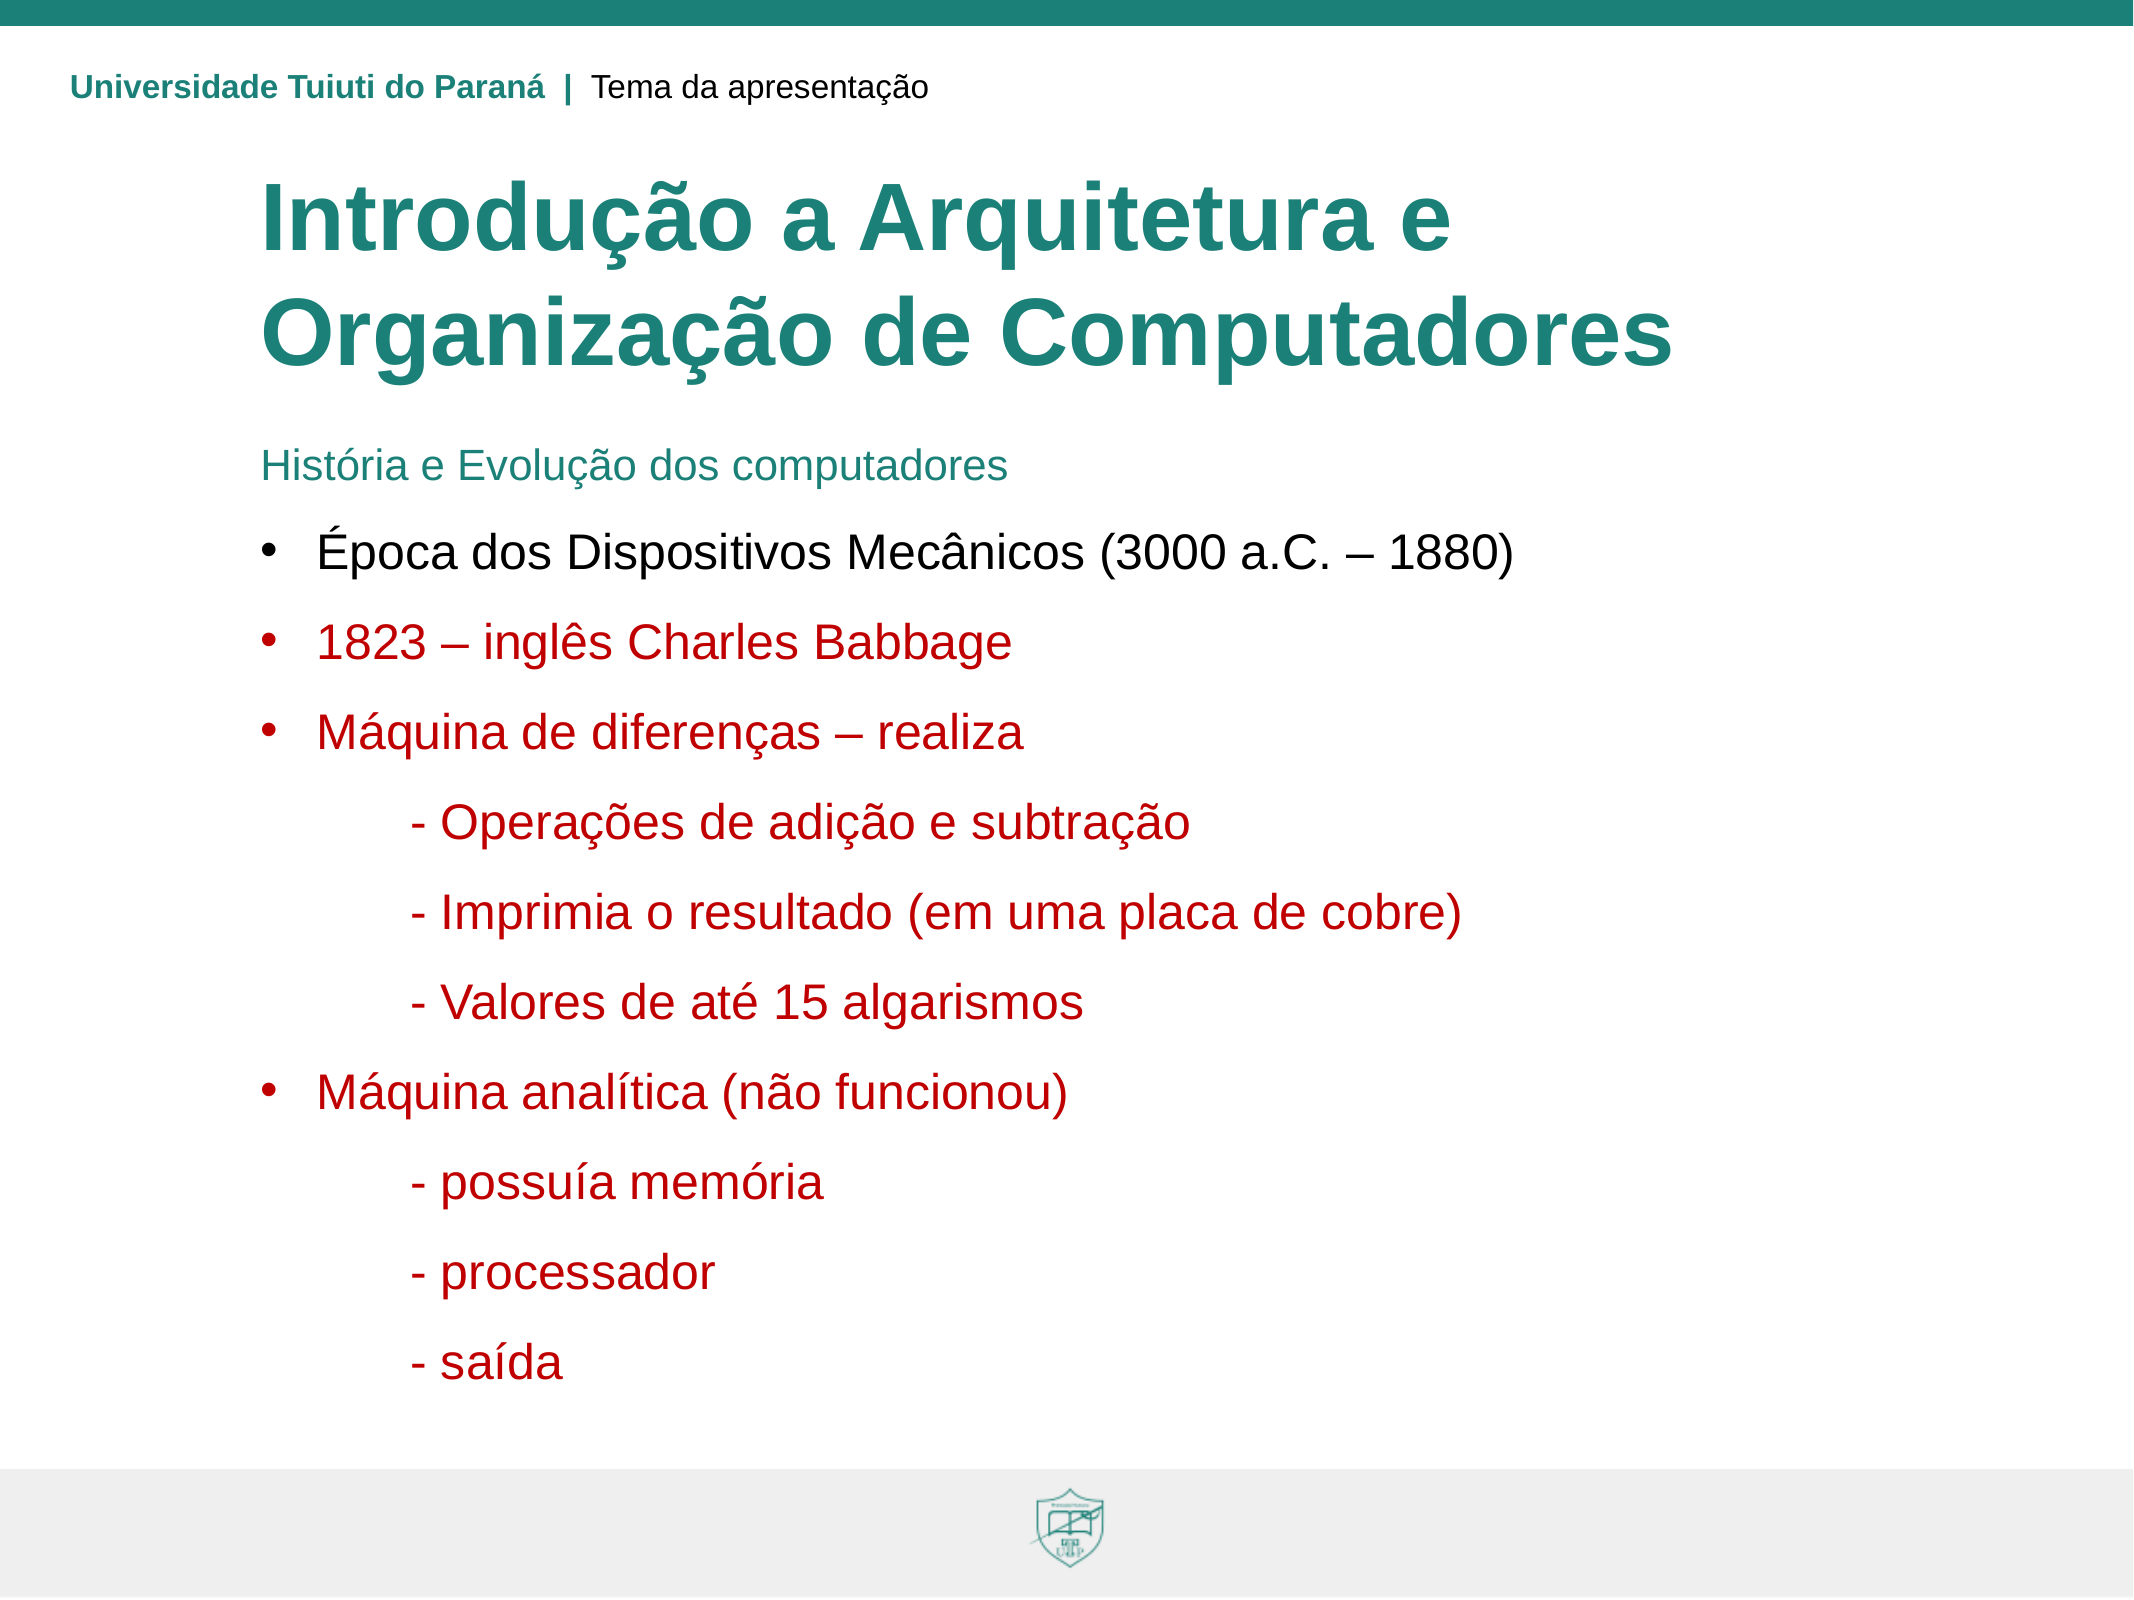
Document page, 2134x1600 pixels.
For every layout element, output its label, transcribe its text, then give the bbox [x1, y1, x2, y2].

text_box Universidade Tuiuti do Paraná | Tema da apresentação [63, 59, 936, 112]
text_box Introdução a Arquitetura e Organização de Computadores História e Evolução dos computadores Época dos Dispositivos Mecânicos (3000 a.C. – 1880) 1823 – inglês Charles Babbage Máquina de diferenças – realiza - Operações de adição e subtração - Imprimia o resultado (em uma placa de cobre) - Valores de até 15 algarismos Máquina analítica (não funcionou) - possuía memória - processador - saída [254, 148, 1940, 1396]
picture [0, 1469, 2134, 1598]
picture [0, 0, 2134, 26]
